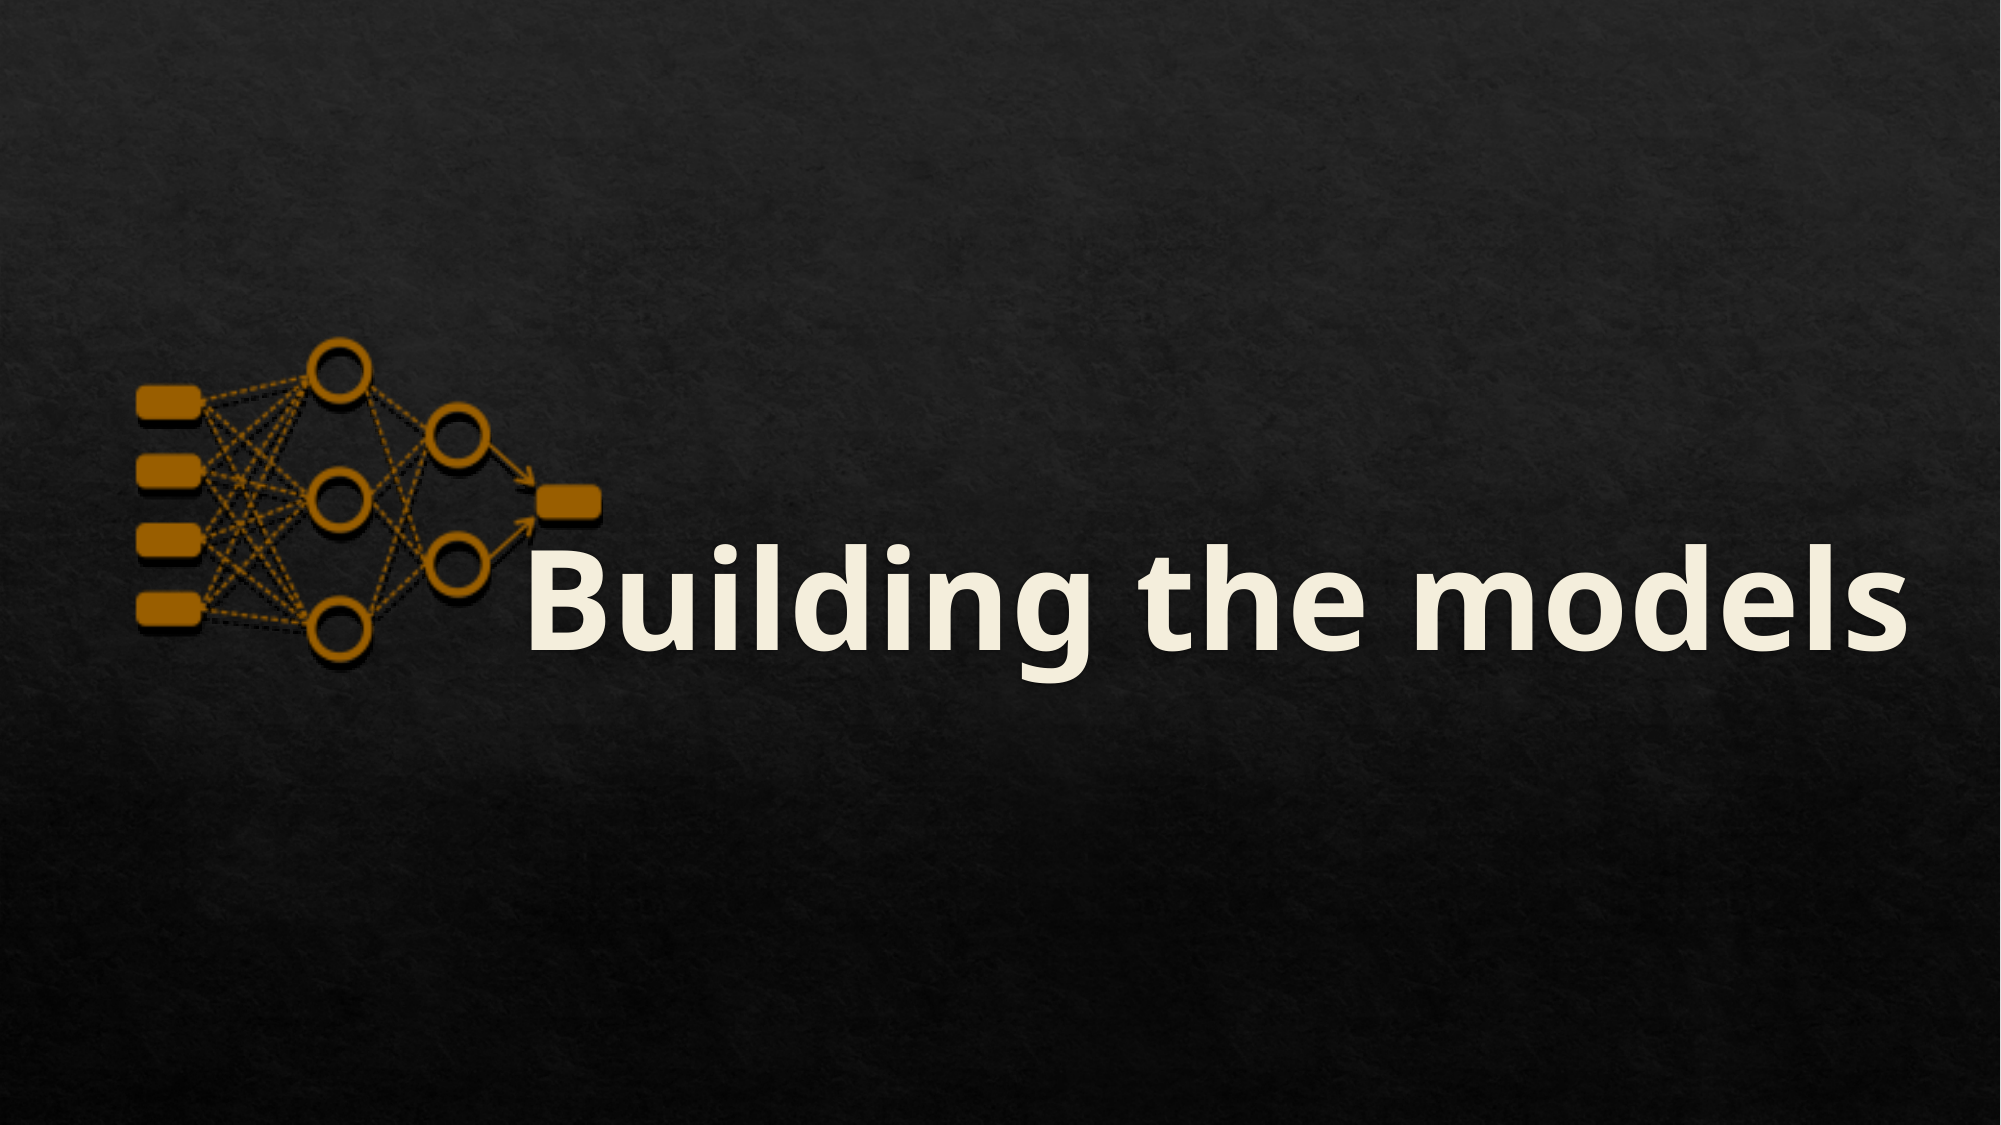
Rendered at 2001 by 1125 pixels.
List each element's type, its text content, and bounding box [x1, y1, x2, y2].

text_box Building the models [633, 447, 1930, 764]
picture [111, 242, 628, 759]
